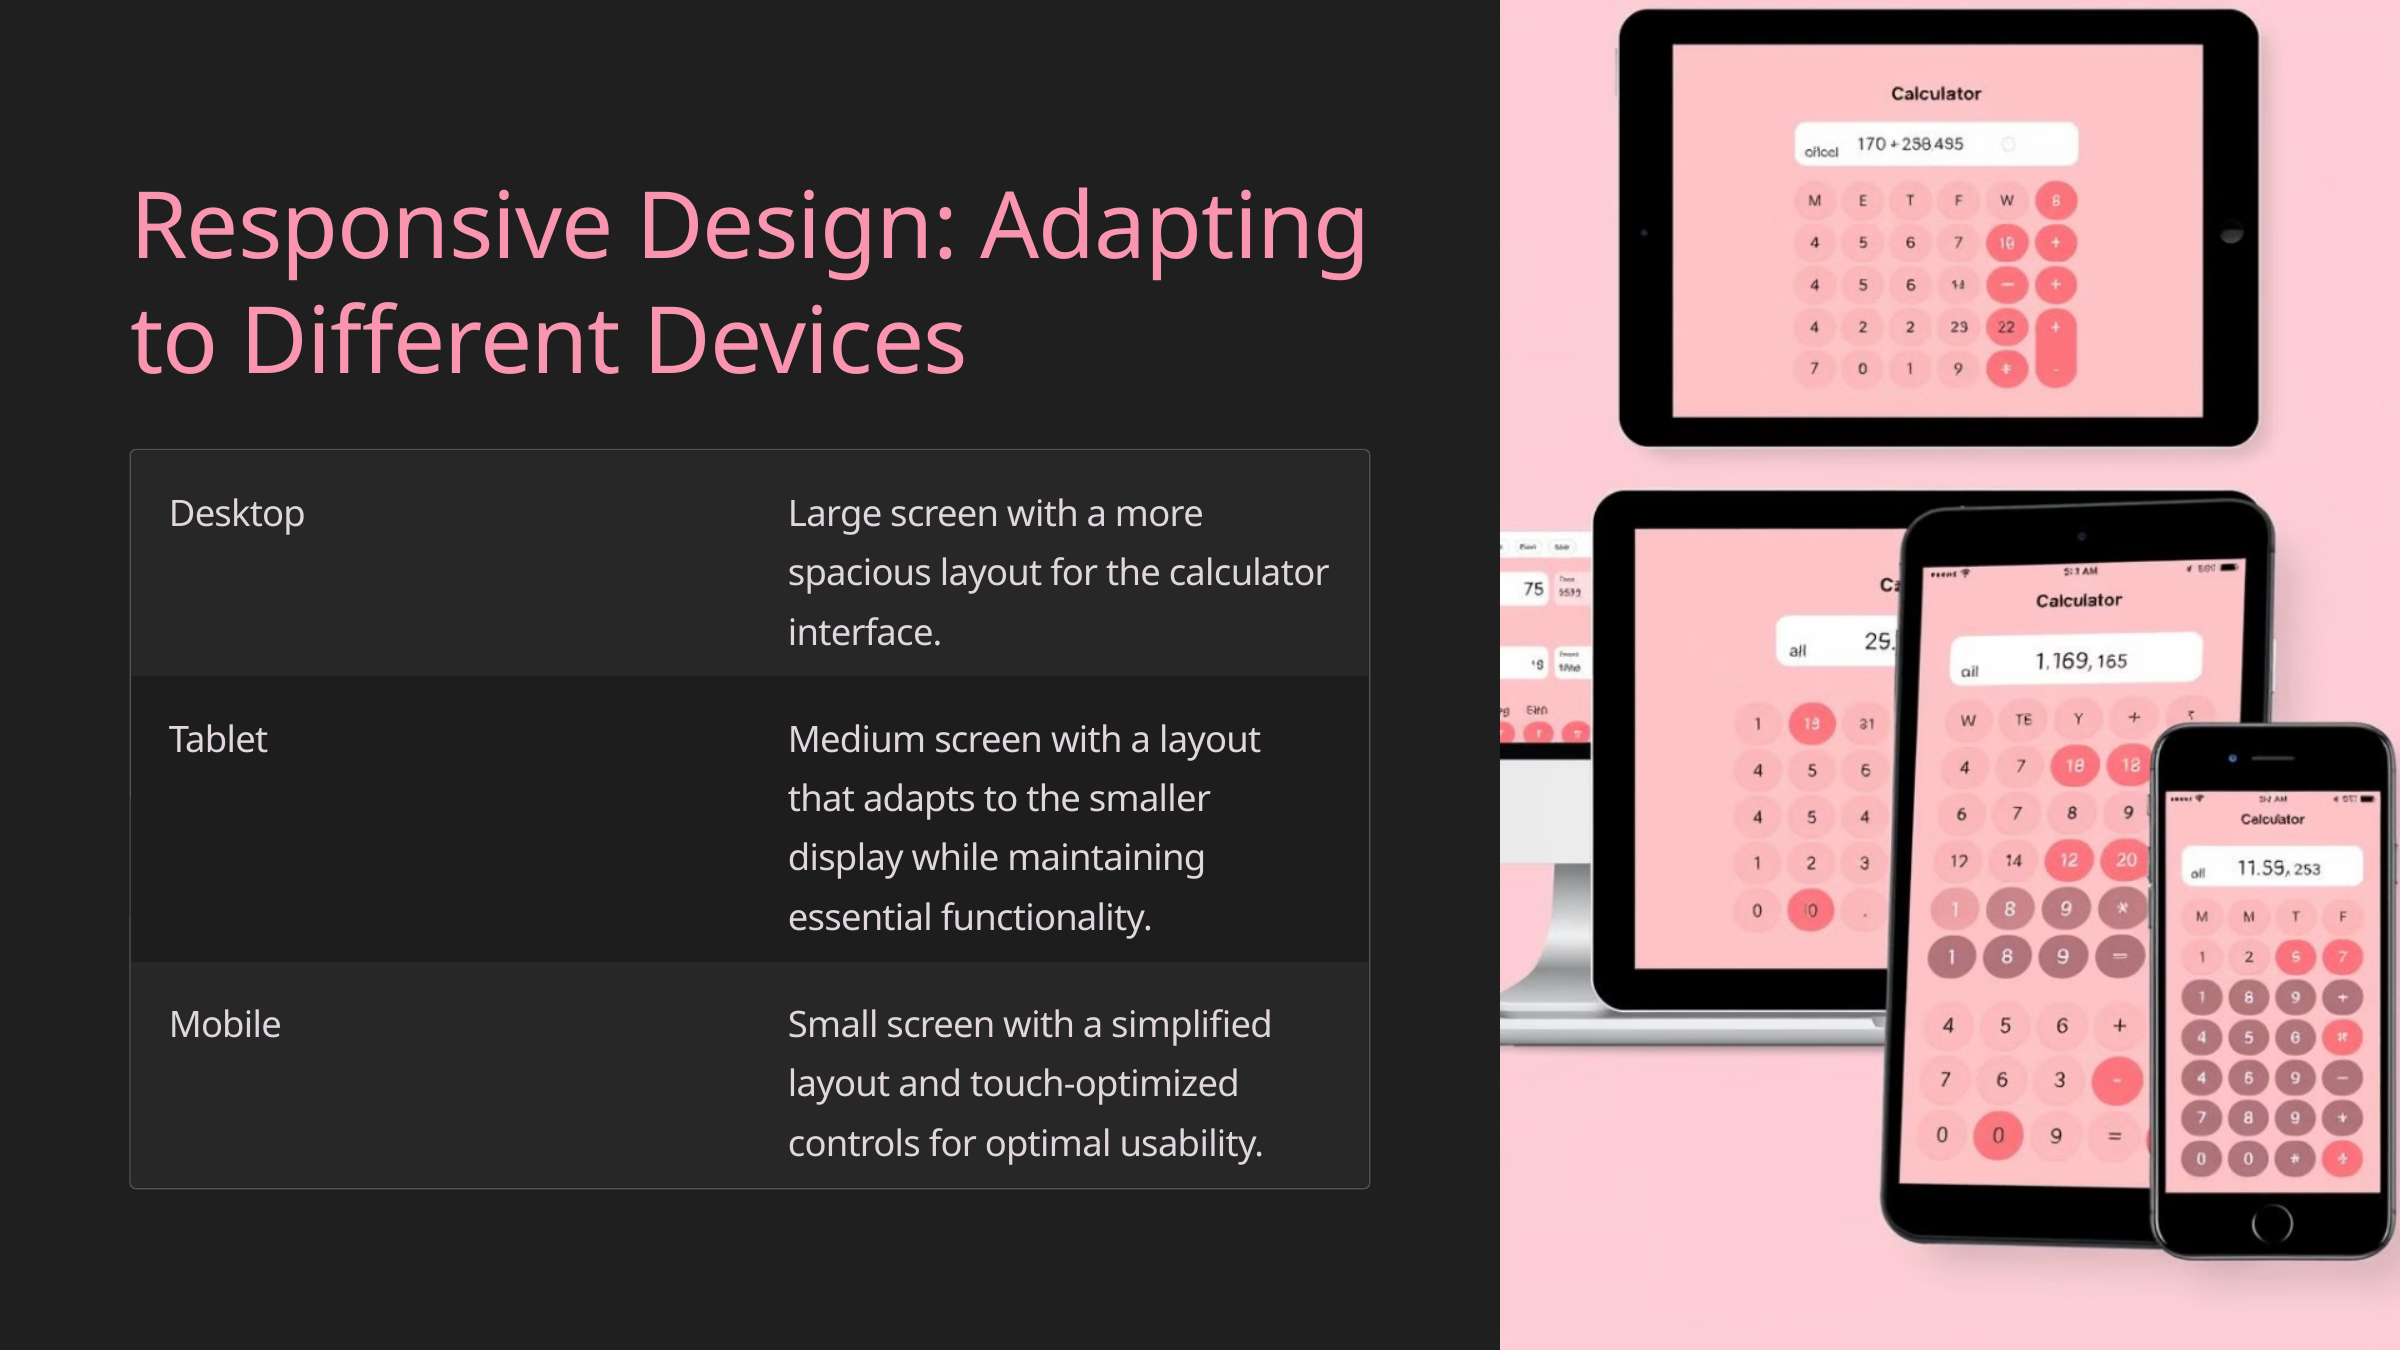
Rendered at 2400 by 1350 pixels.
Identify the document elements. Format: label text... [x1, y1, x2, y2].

text_box Responsive Design: Adapting to Different Devices [130, 161, 1370, 394]
text_box [131, 676, 1369, 961]
text_box Small screen with a simplified layout and touch-optimized controls for optimal usability. [787, 985, 1332, 1164]
picture [1499, 0, 2400, 1350]
text_box [131, 961, 1369, 1188]
text_box Medium screen with a layout that adapts to the smaller display while maintaining essential functionality. [787, 700, 1332, 939]
text_box [131, 450, 1369, 676]
text_box Desktop [168, 474, 713, 534]
text_box Tablet [168, 700, 713, 760]
text_box Large screen with a more spacious layout for the calculator interface. [787, 474, 1332, 653]
text_box Mobile [168, 985, 713, 1045]
